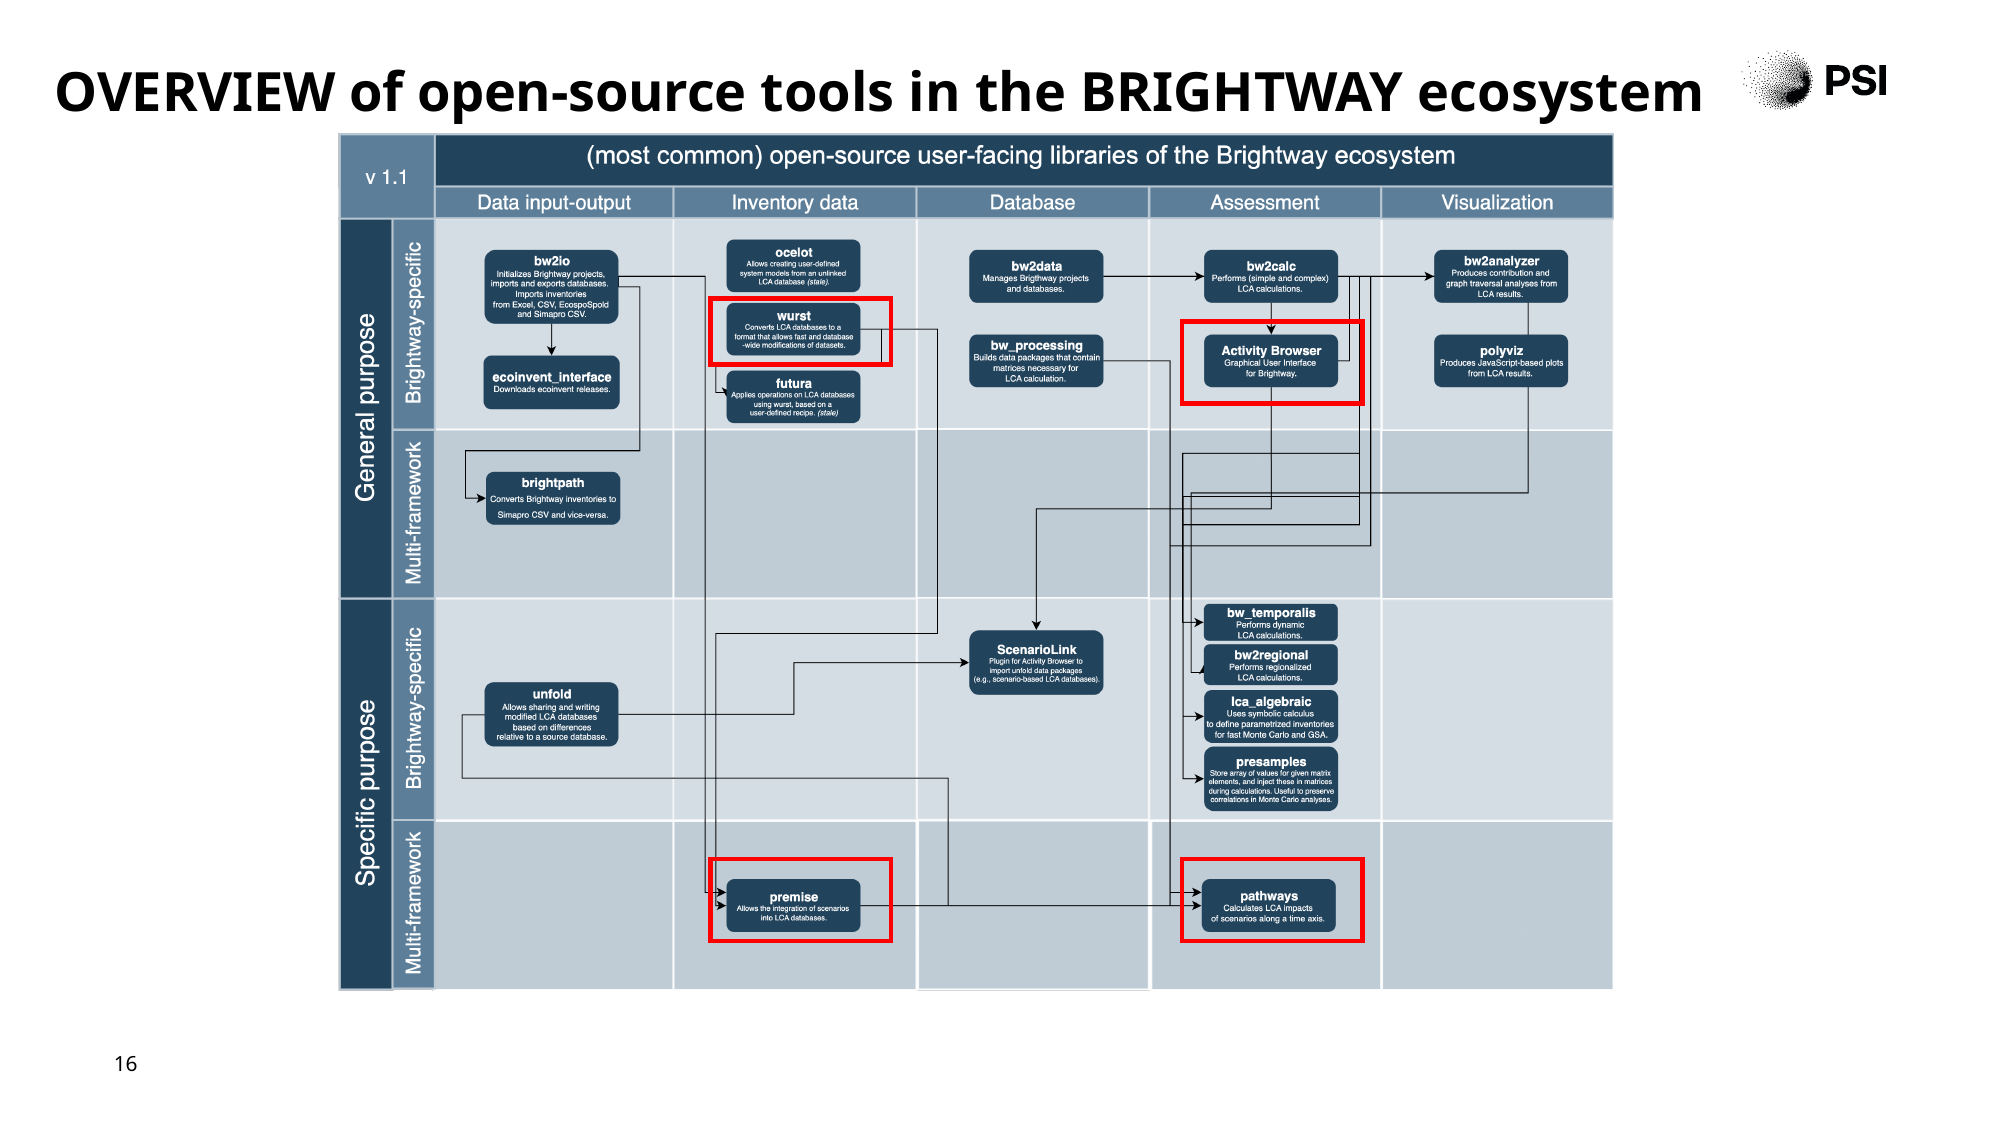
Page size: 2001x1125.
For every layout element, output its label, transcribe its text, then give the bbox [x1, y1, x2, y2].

slide_number 16 [114, 1050, 230, 1075]
picture [338, 133, 1614, 991]
title OVERVIEW of open-source tools in the BRIGHTWAY ecosystem [51, 0, 1940, 185]
